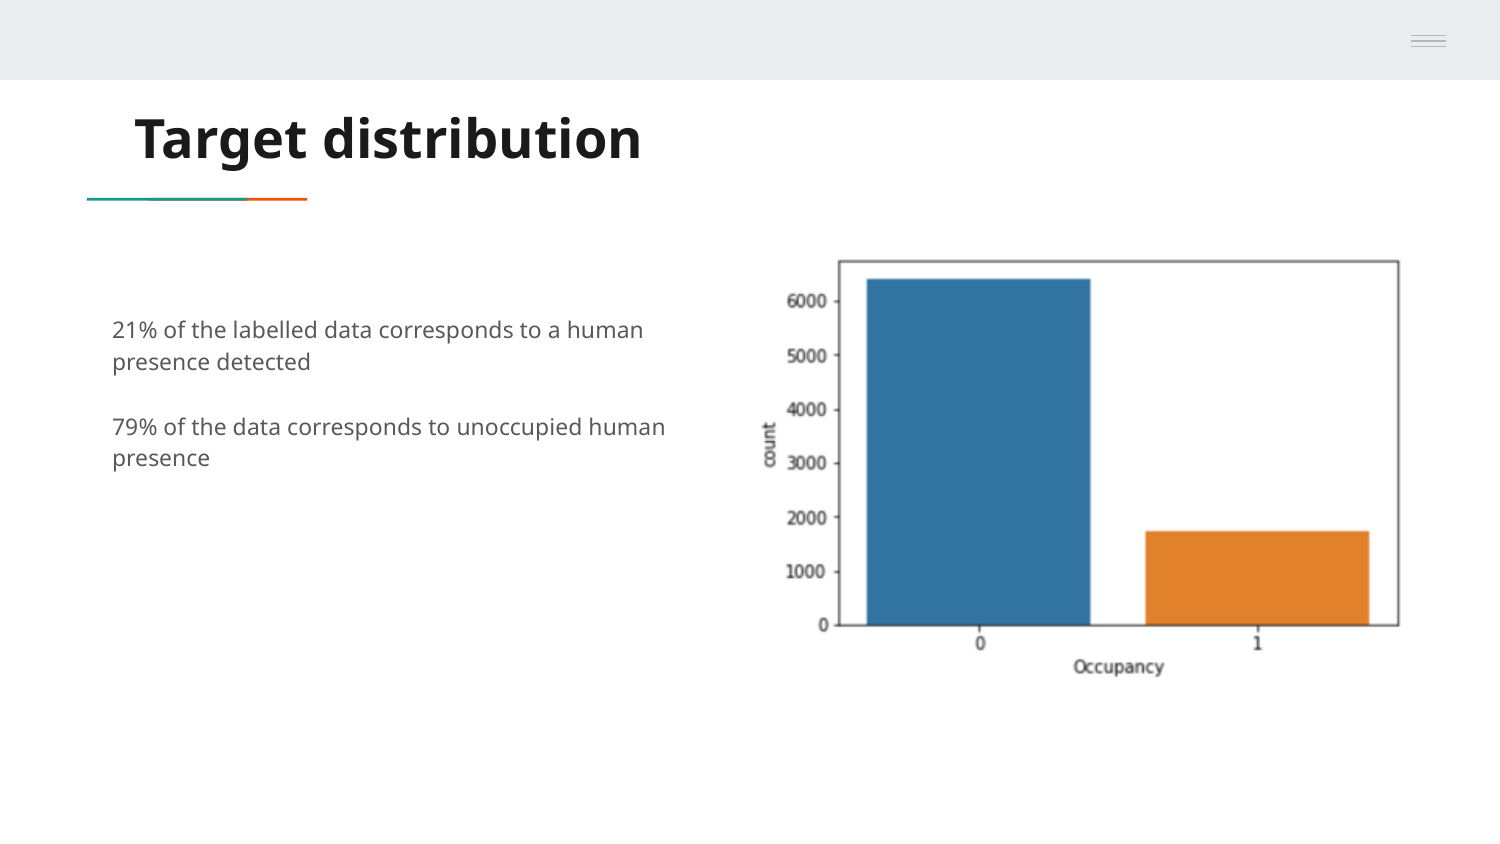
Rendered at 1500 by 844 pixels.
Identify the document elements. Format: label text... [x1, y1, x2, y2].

list 21% of the labelled data corresponds to a human presence detected 79% of the data corresponds to unoccupied human presence [97, 297, 730, 640]
title Target distribution [119, 89, 759, 199]
picture [735, 246, 1430, 691]
